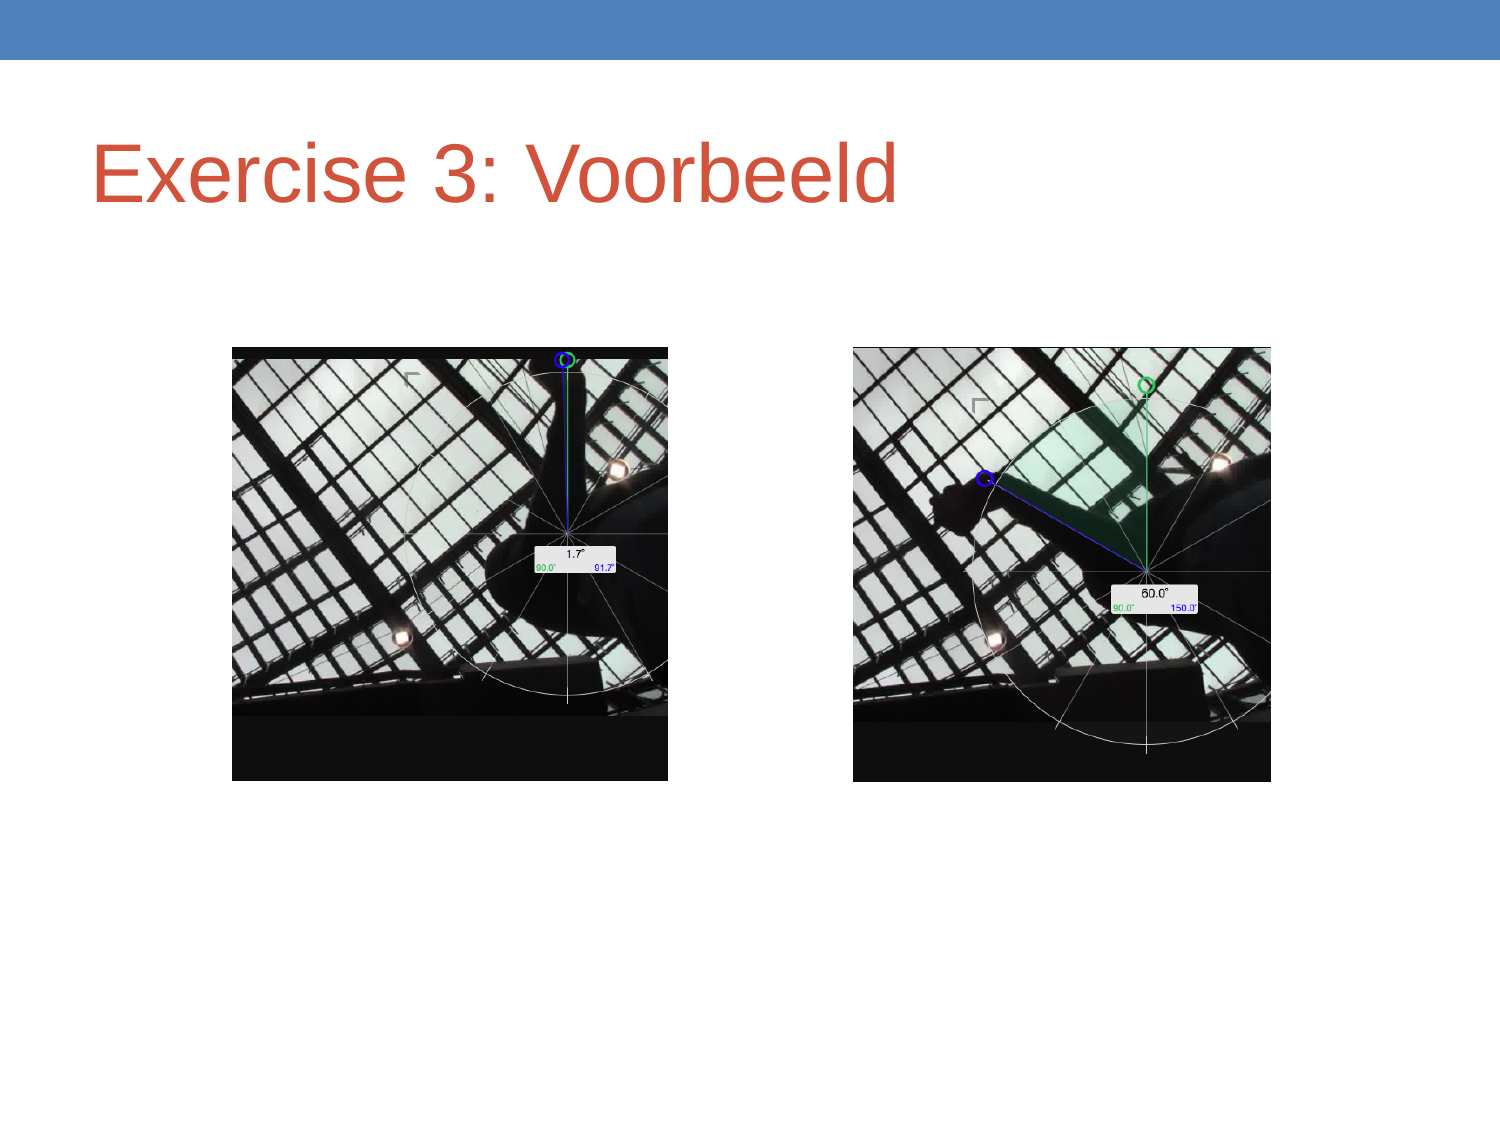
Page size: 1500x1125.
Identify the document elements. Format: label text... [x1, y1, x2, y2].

title Exercise 3: Voorbeeld [75, 87, 1425, 250]
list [232, 346, 668, 781]
picture [853, 346, 1271, 782]
